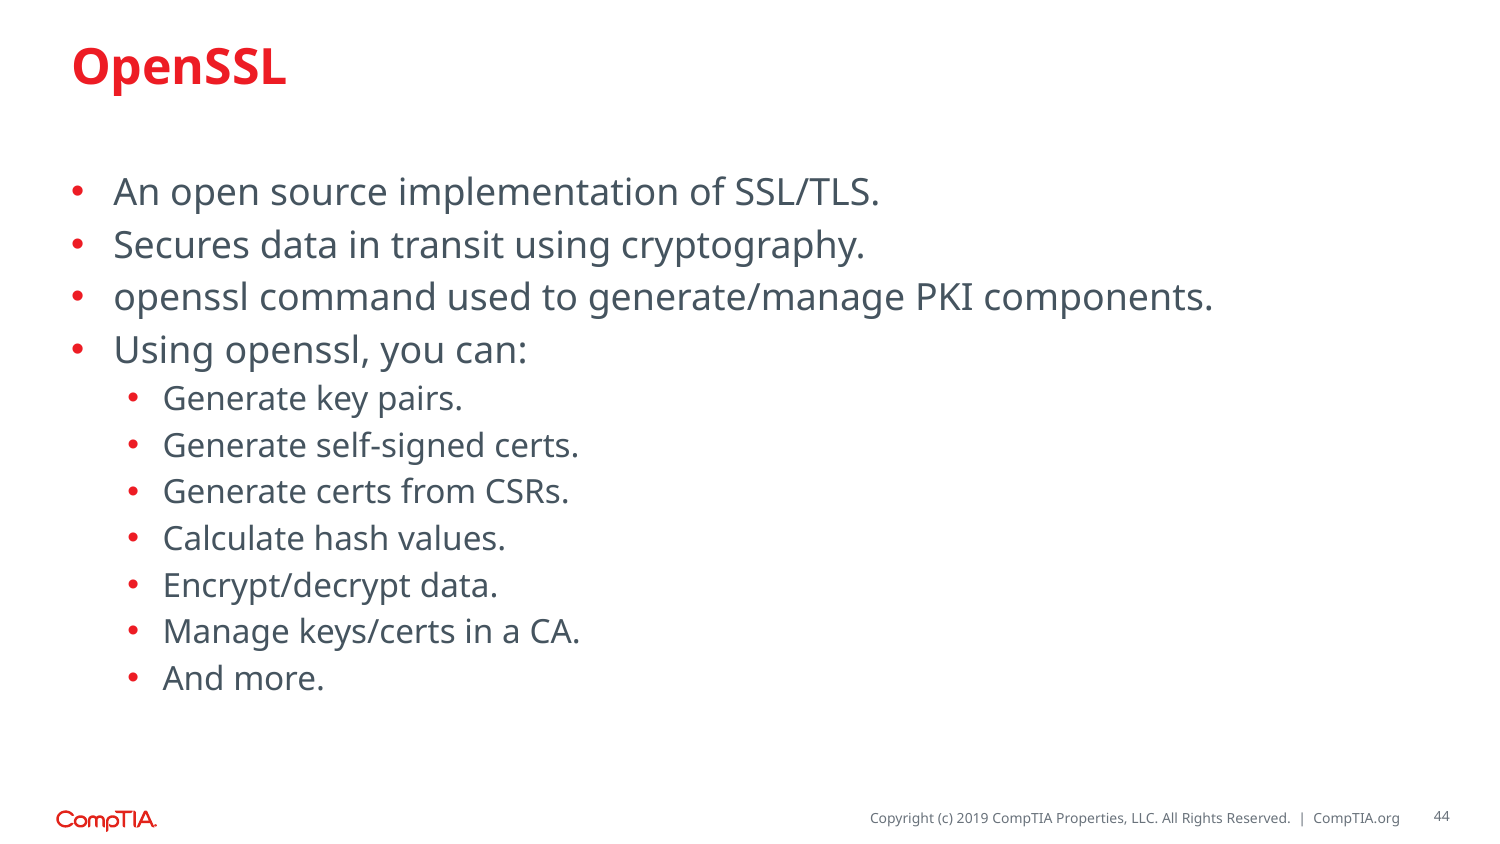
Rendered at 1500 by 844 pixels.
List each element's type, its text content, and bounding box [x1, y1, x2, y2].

title OpenSSL [56, 12, 1444, 117]
slide_number 44 [1407, 800, 1450, 835]
list An open source implementation of SSL/TLS. Secures data in transit using cryptography. openssl command used to generate/manage PKI components. Using openssl, you can: Generate key pairs. Generate self-signed certs. Generate certs from CSRs. Calculate hash values. Encrypt/decrypt data. Manage keys/certs in a CA. And more. [56, 160, 1444, 746]
